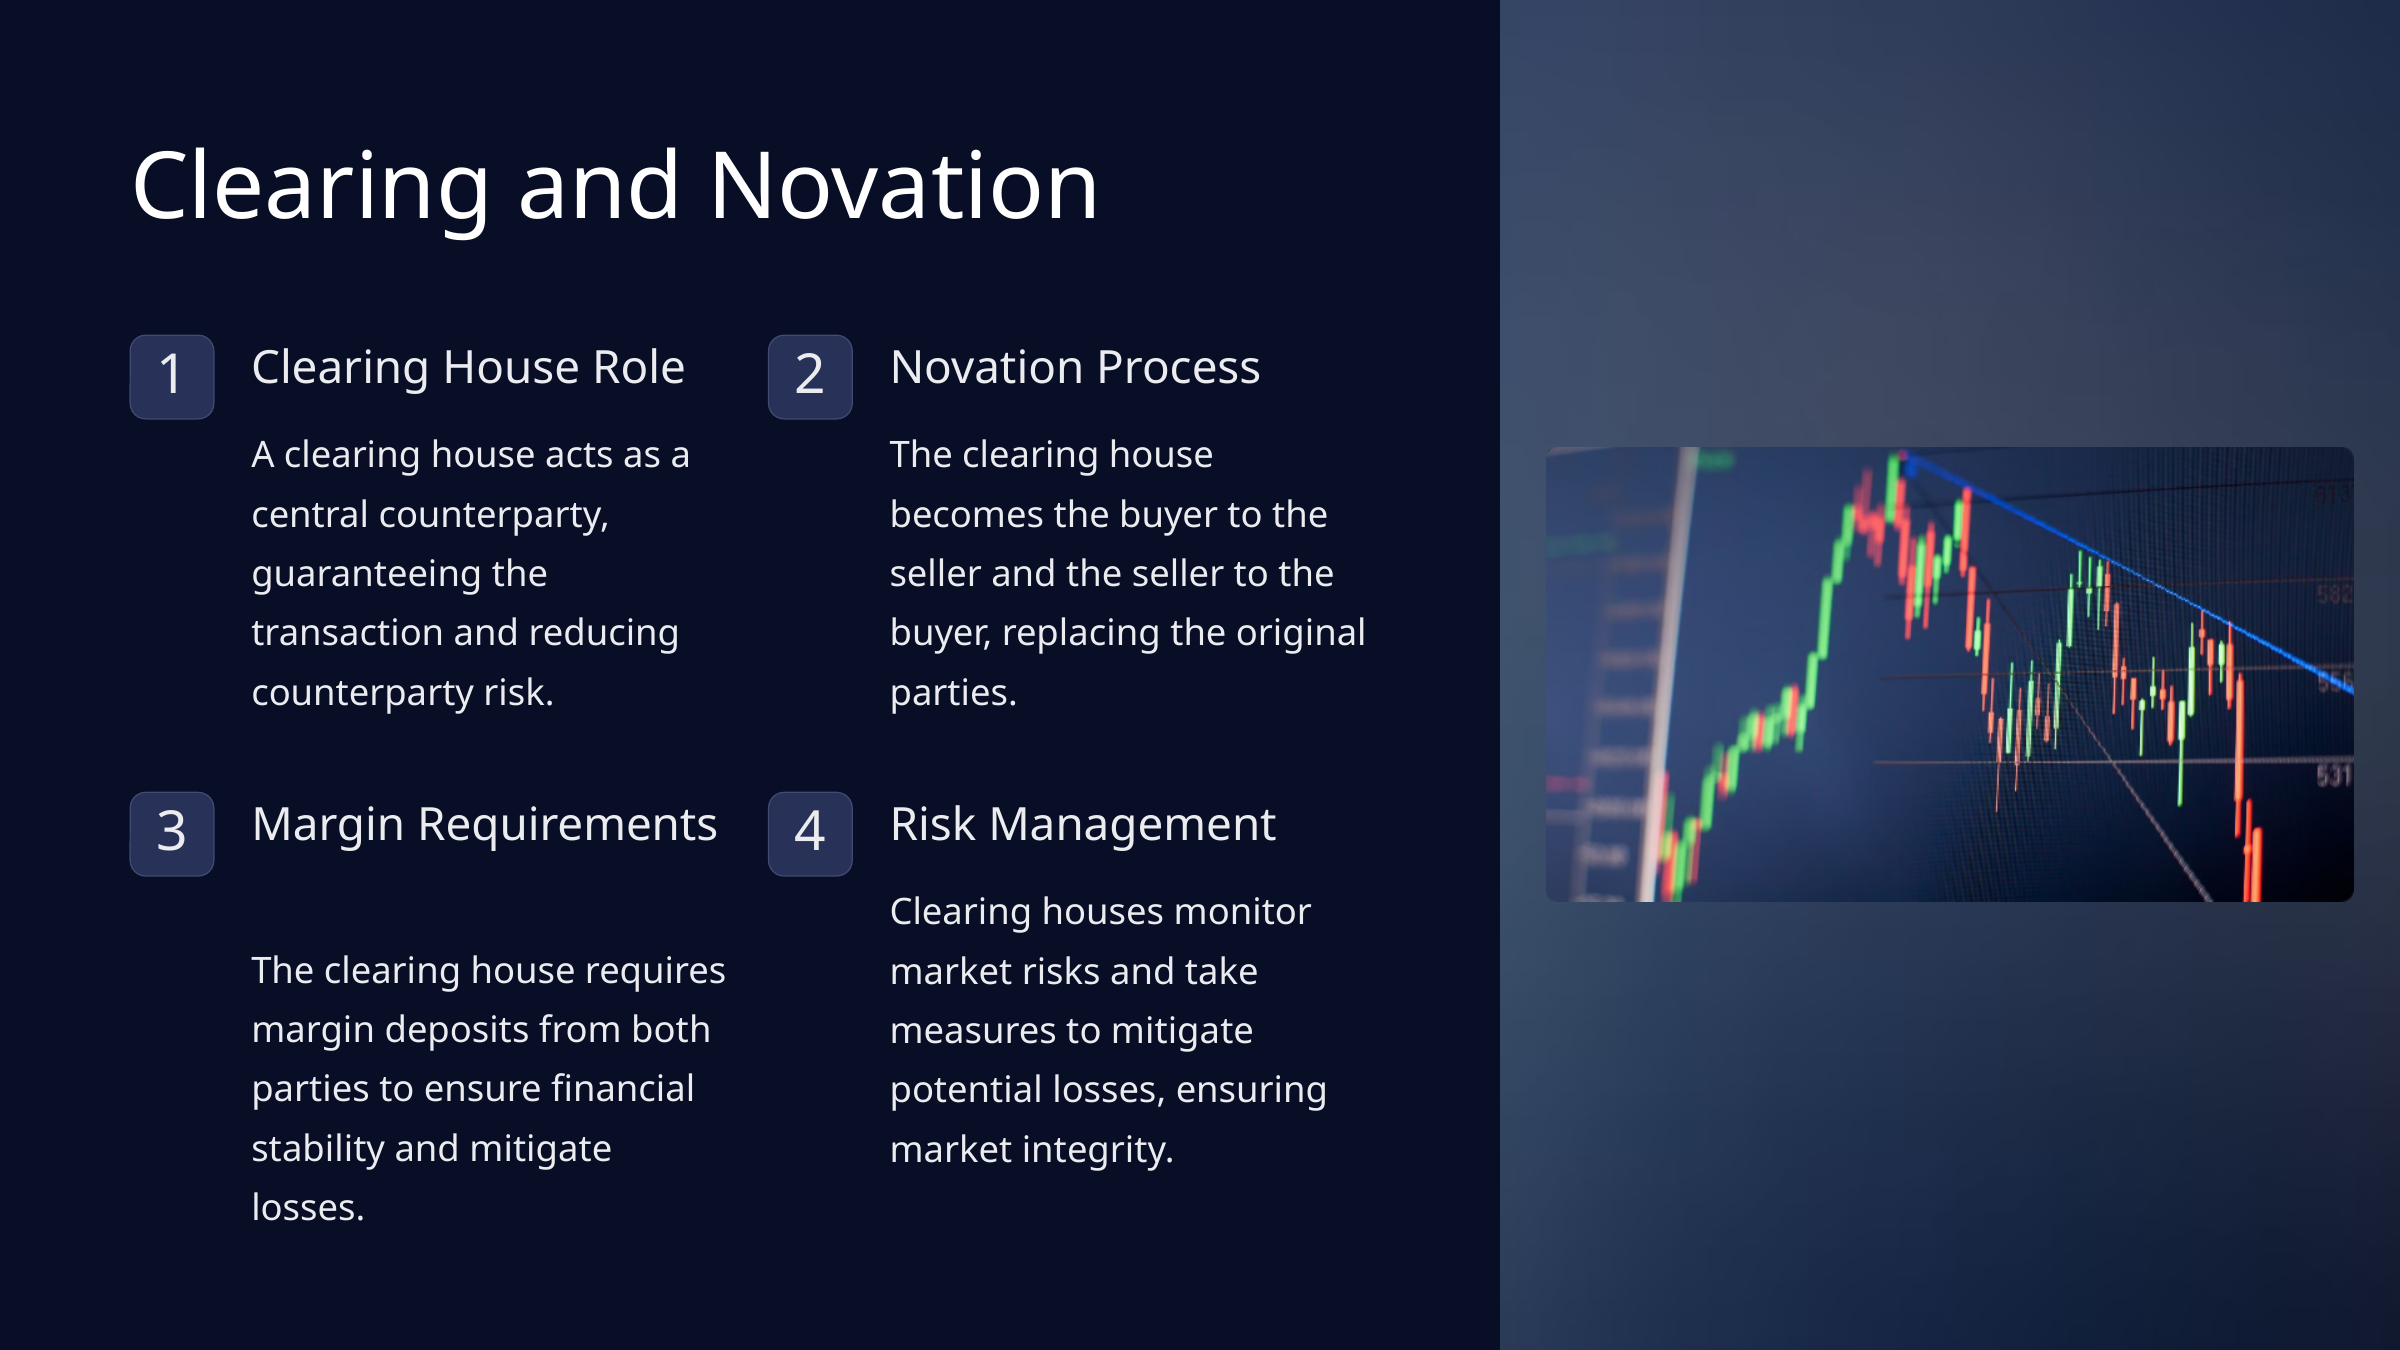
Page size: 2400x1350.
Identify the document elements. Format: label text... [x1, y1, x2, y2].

text_box 2 [793, 349, 828, 405]
text_box Clearing House Role [251, 335, 717, 394]
text_box 4 [793, 806, 828, 863]
picture [1499, 0, 2400, 1350]
text_box [130, 792, 214, 877]
text_box Margin Requirements [251, 792, 732, 909]
text_box 1 [159, 349, 185, 405]
text_box The clearing house requires margin deposits from both parties to ensure financial stability and mitigate losses. [251, 930, 732, 1229]
text_box Clearing and Novation [130, 121, 1121, 238]
text_box [768, 335, 853, 419]
text_box Novation Process [889, 335, 1355, 394]
text_box Clearing houses monitor market risks and take measures to mitigate potential losses, ensuring market integrity. [889, 872, 1370, 1171]
text_box 3 [156, 806, 188, 863]
text_box [768, 792, 853, 877]
text_box A clearing house acts as a central counterparty, guaranteeing the transaction and reducing counterparty risk. [251, 415, 732, 714]
text_box Risk Management [889, 792, 1355, 851]
text_box The clearing house becomes the buyer to the seller and the seller to the buyer, replacing the original parties. [889, 415, 1370, 714]
text_box [130, 335, 214, 419]
